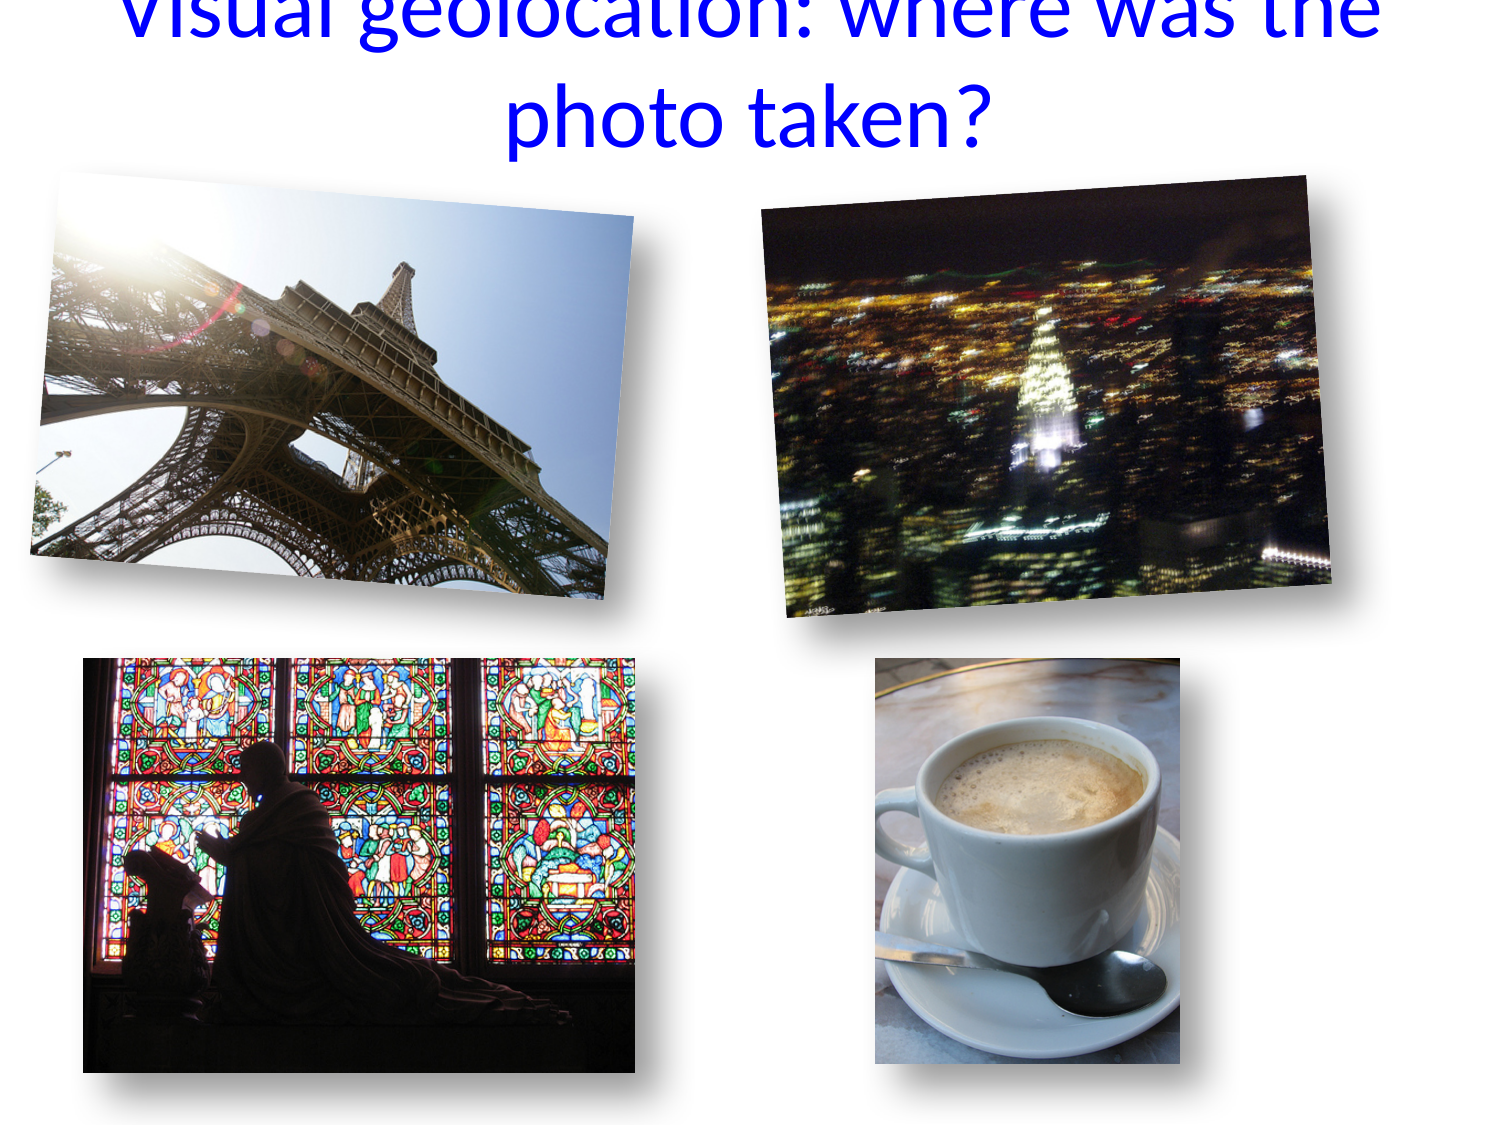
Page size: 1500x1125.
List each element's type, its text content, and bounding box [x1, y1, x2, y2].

title Visual geolocation: where was the photo taken? [0, 0, 1500, 180]
picture [83, 658, 635, 1073]
picture [875, 658, 1180, 1065]
picture [31, 172, 633, 600]
picture [762, 176, 1331, 618]
